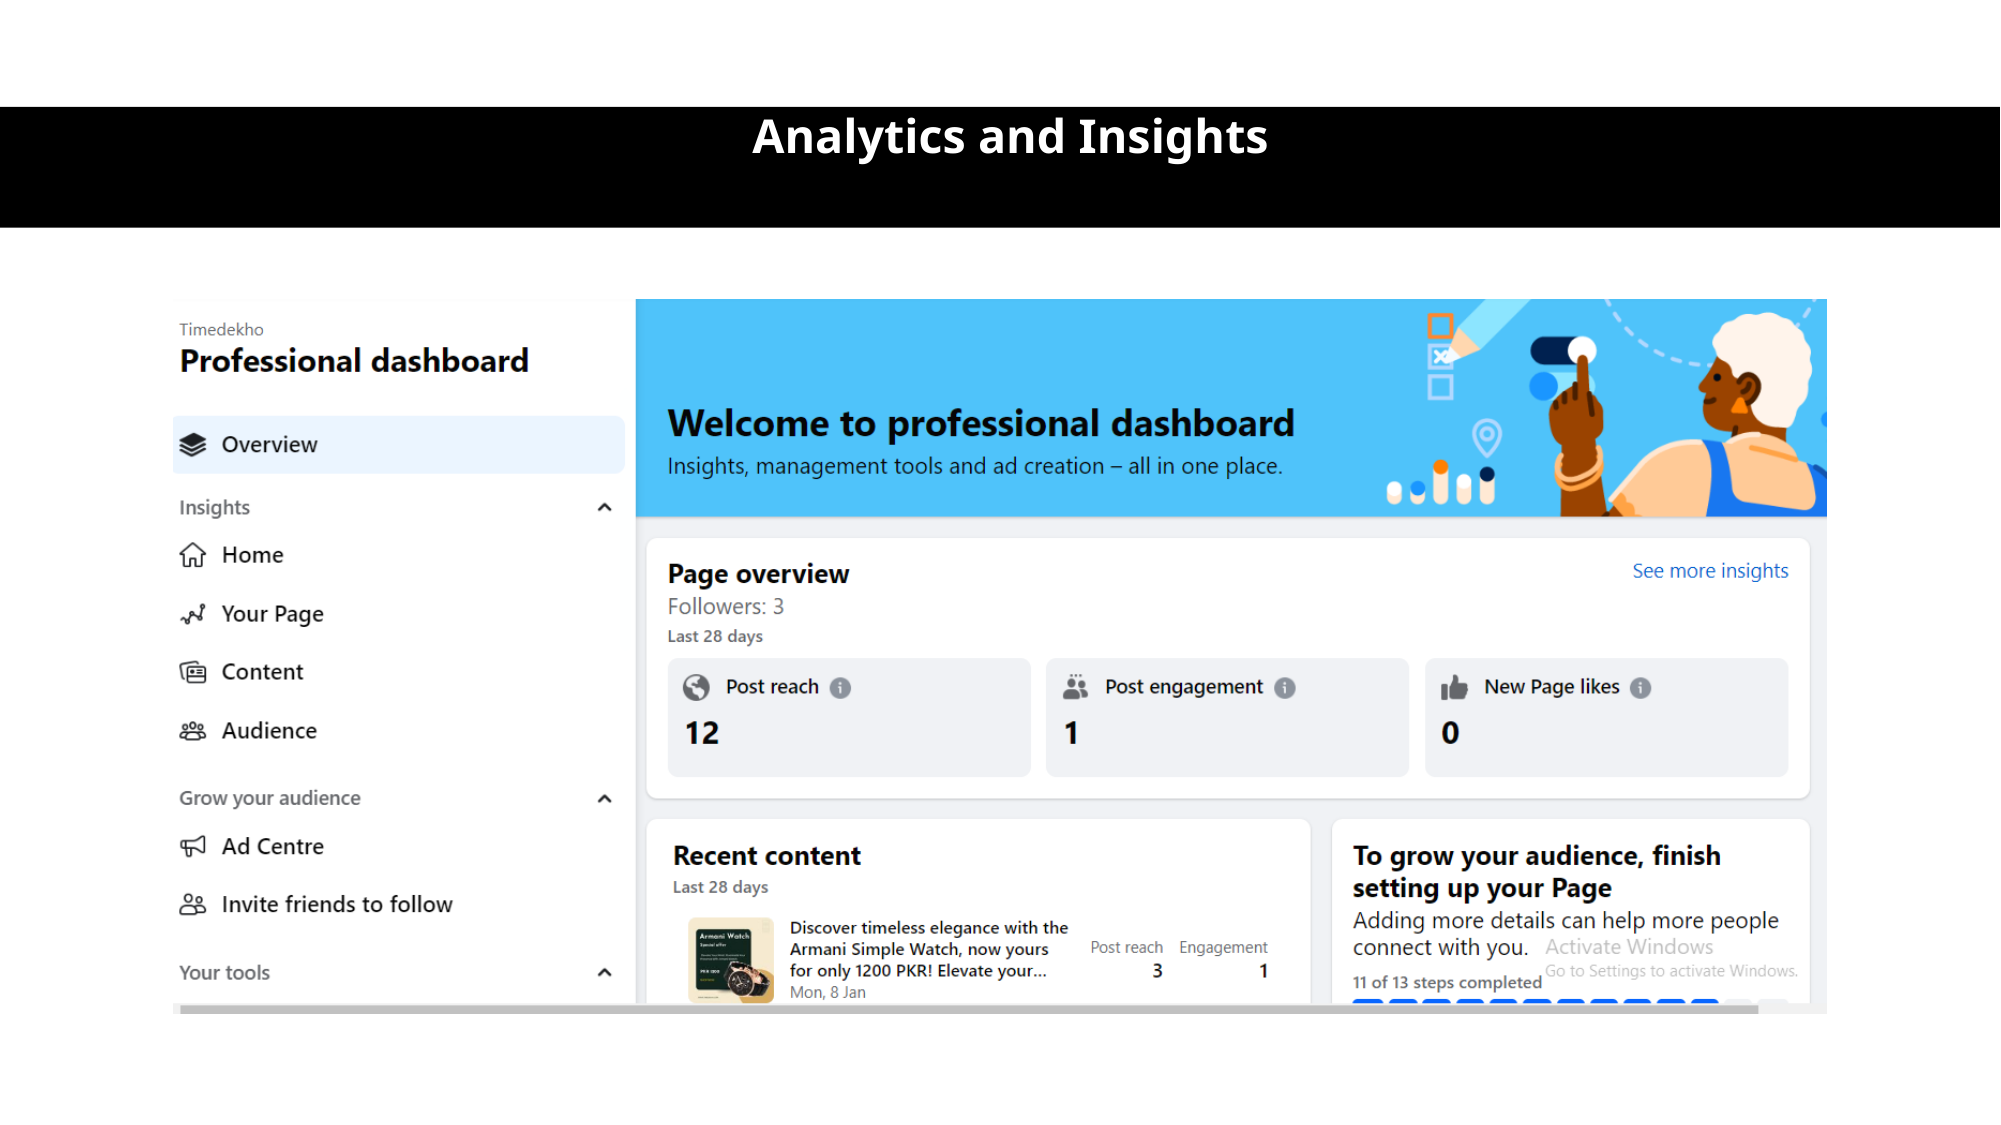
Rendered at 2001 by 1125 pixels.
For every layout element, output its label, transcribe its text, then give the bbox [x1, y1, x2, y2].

title Analytics and Insights [91, 105, 1931, 228]
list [173, 299, 1827, 1014]
text_box [0, 106, 2000, 229]
